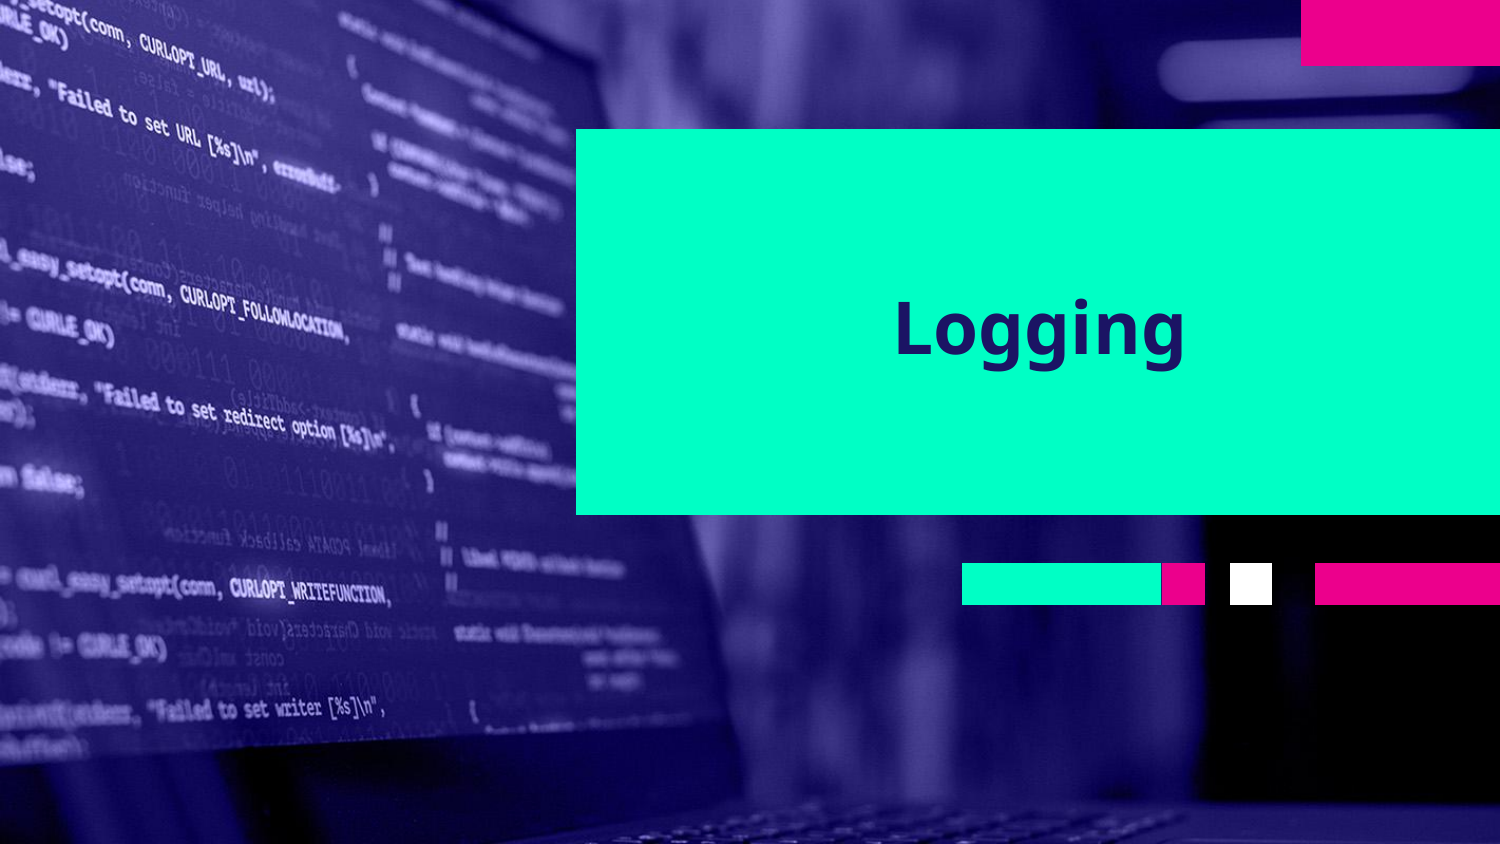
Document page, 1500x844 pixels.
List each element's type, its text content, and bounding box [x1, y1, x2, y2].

title Logging [596, 166, 1484, 485]
picture [0, 0, 1500, 844]
